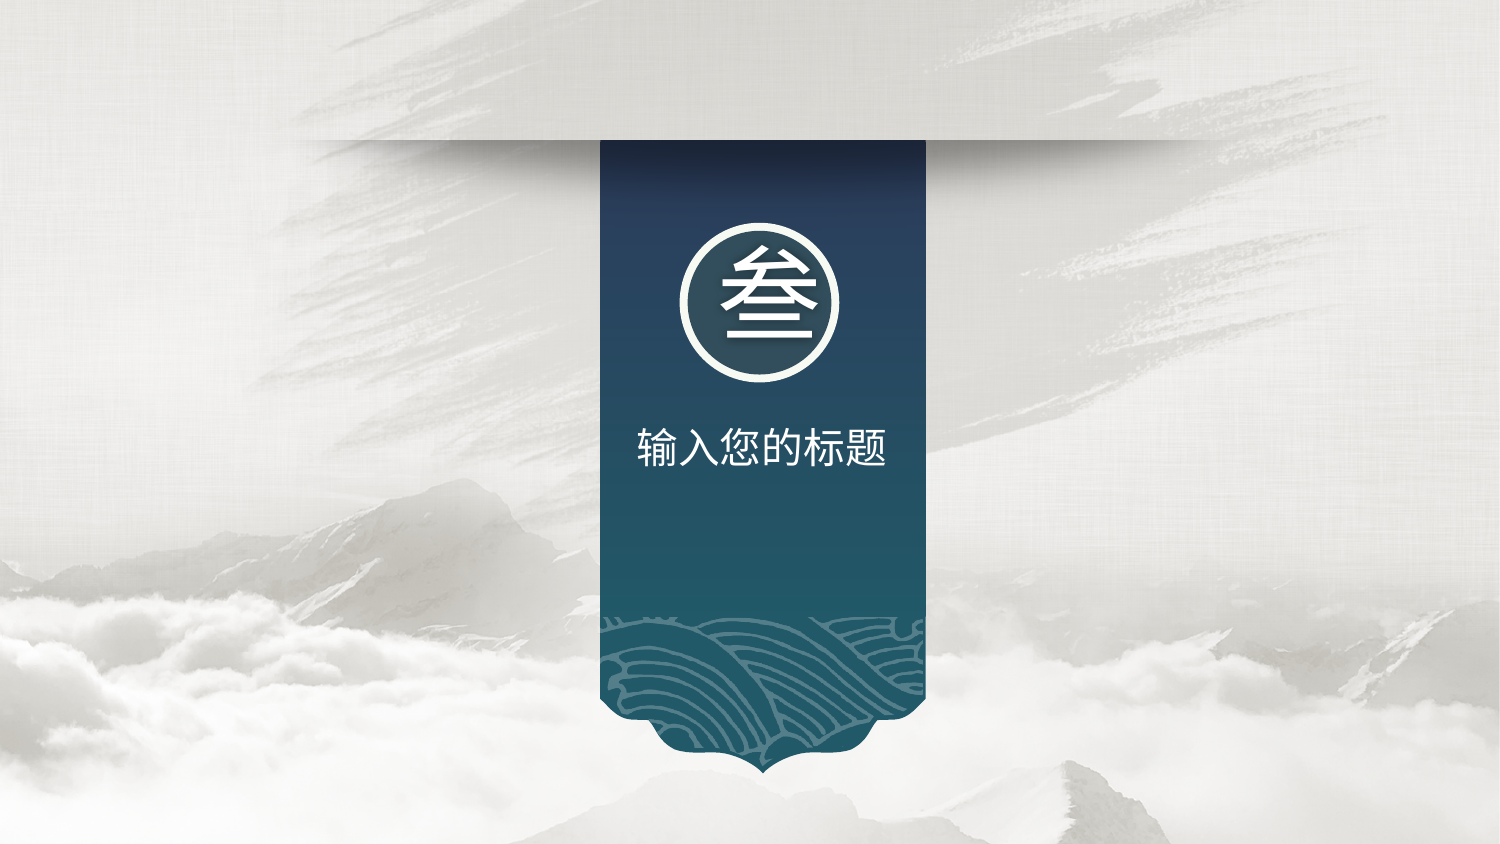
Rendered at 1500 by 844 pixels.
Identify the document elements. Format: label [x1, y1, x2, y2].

text_box [597, 252, 926, 774]
picture [0, 0, 1500, 844]
text_box [679, 222, 840, 383]
